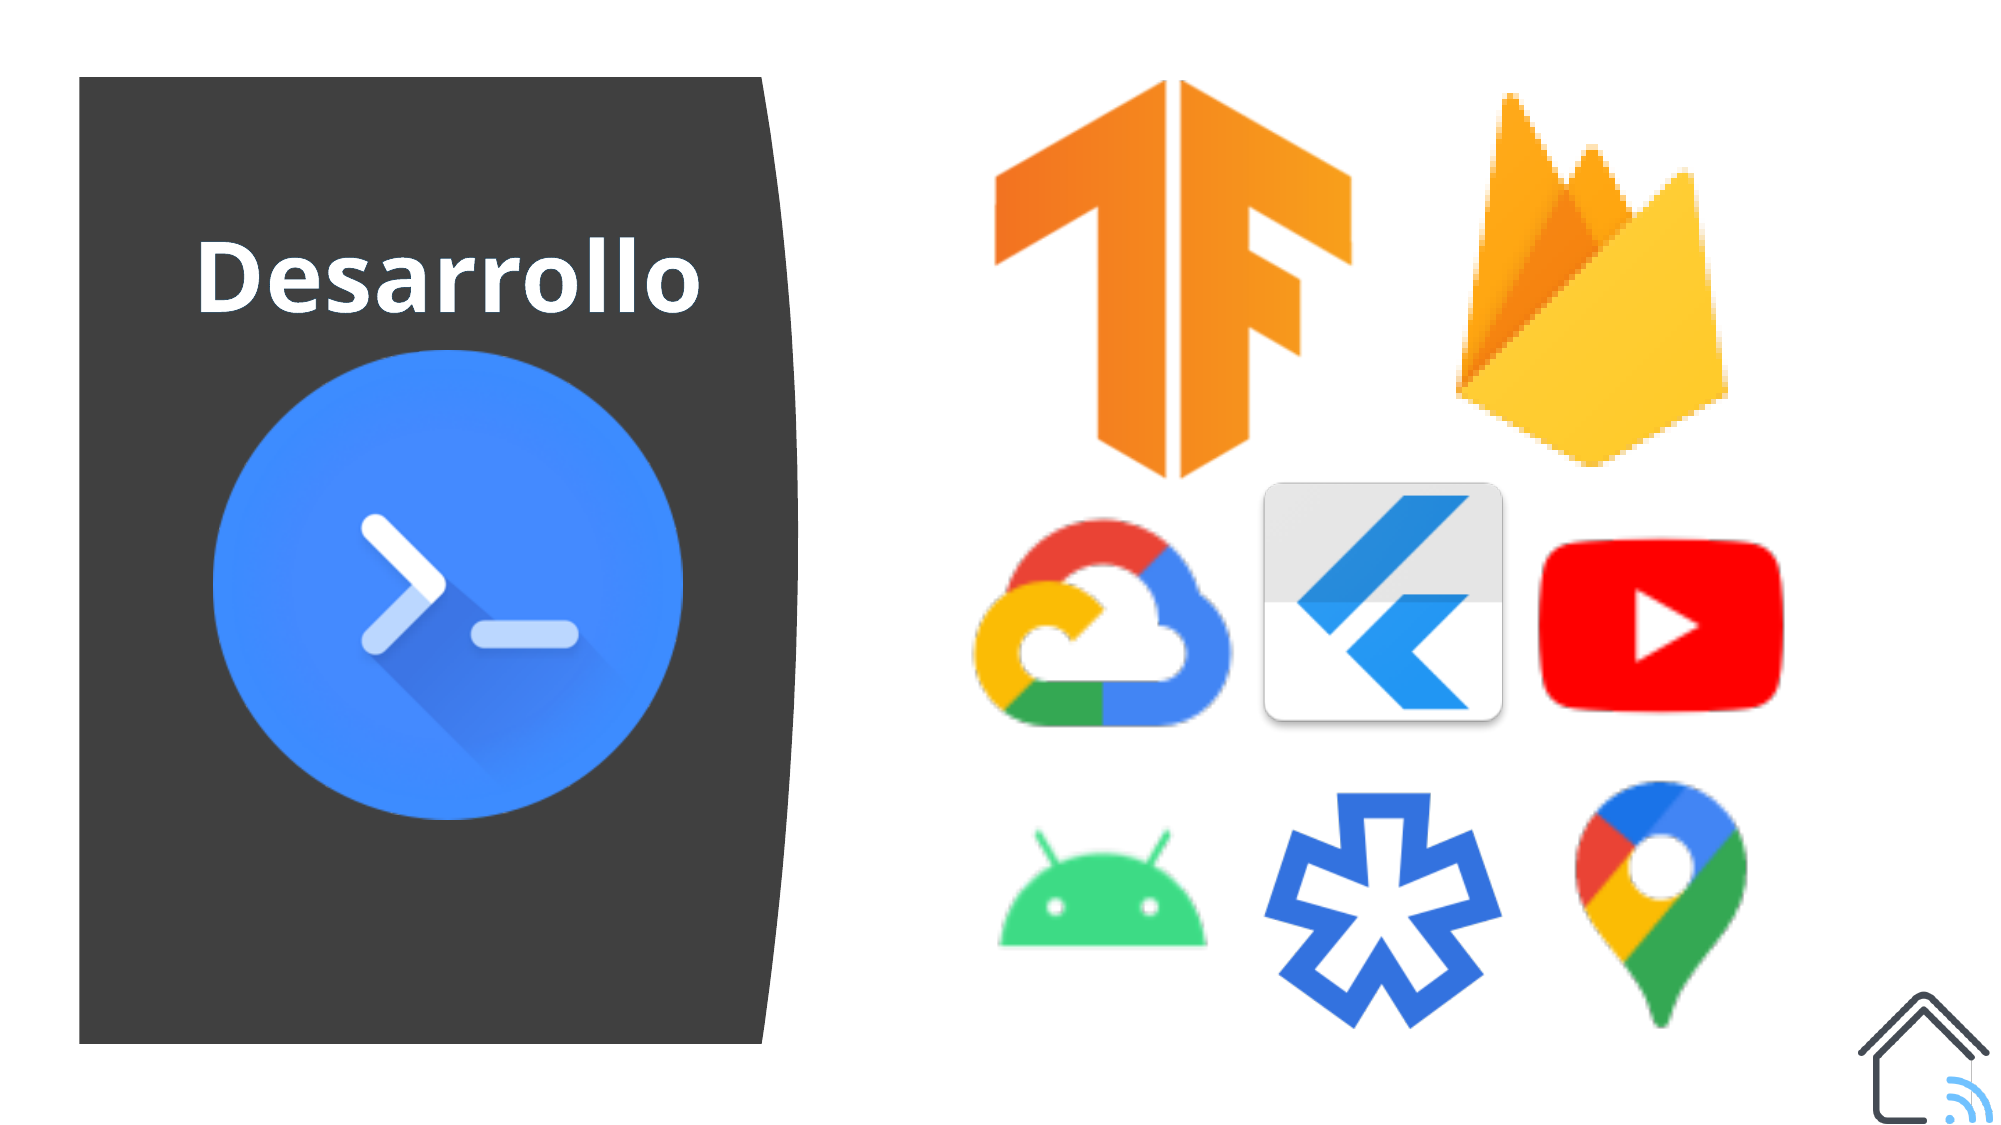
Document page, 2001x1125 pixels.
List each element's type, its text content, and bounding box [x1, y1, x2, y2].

text_box [78, 76, 800, 1045]
title Desarrollo [167, 169, 728, 391]
picture [1529, 772, 1796, 1040]
picture [970, 77, 1796, 761]
picture [970, 772, 1238, 1040]
picture [213, 350, 683, 820]
picture [1249, 772, 1517, 1040]
picture [1851, 980, 1996, 1125]
